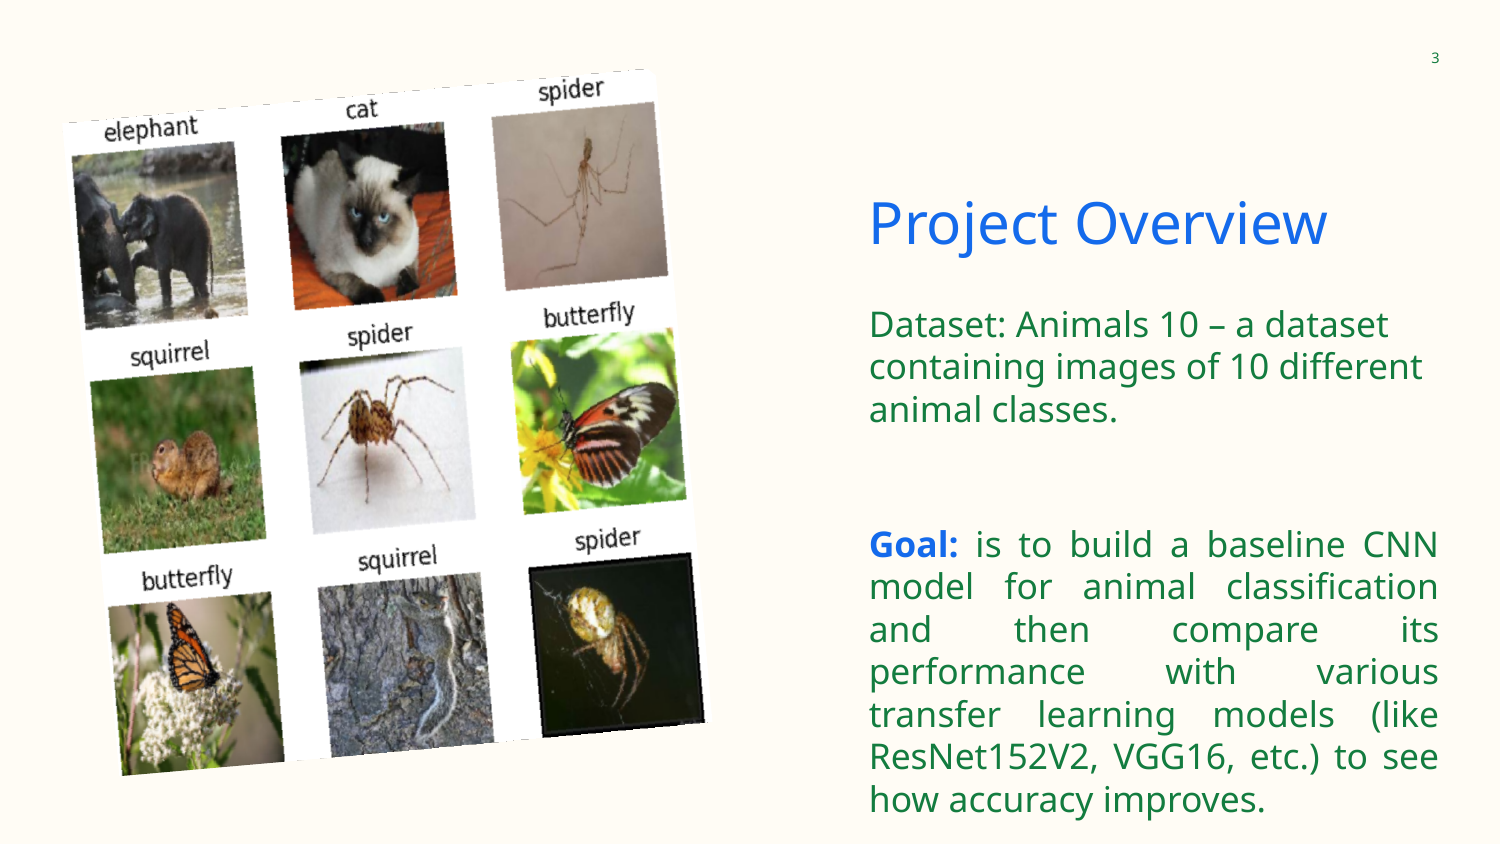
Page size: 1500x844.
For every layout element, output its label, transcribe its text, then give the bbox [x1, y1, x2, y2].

list Dataset: Animals 10 – a dataset containing images of 10 different animal classes. Goal: is to build a baseline CNN model for animal classification and then compare its performance with various transfer learning models (like ResNet152V2, VGG16, etc.) to see how accuracy improves. [853, 286, 1455, 844]
slide_number ‹#› [1364, 33, 1455, 99]
title Project Overview [853, 113, 1455, 272]
picture [62, 69, 713, 777]
